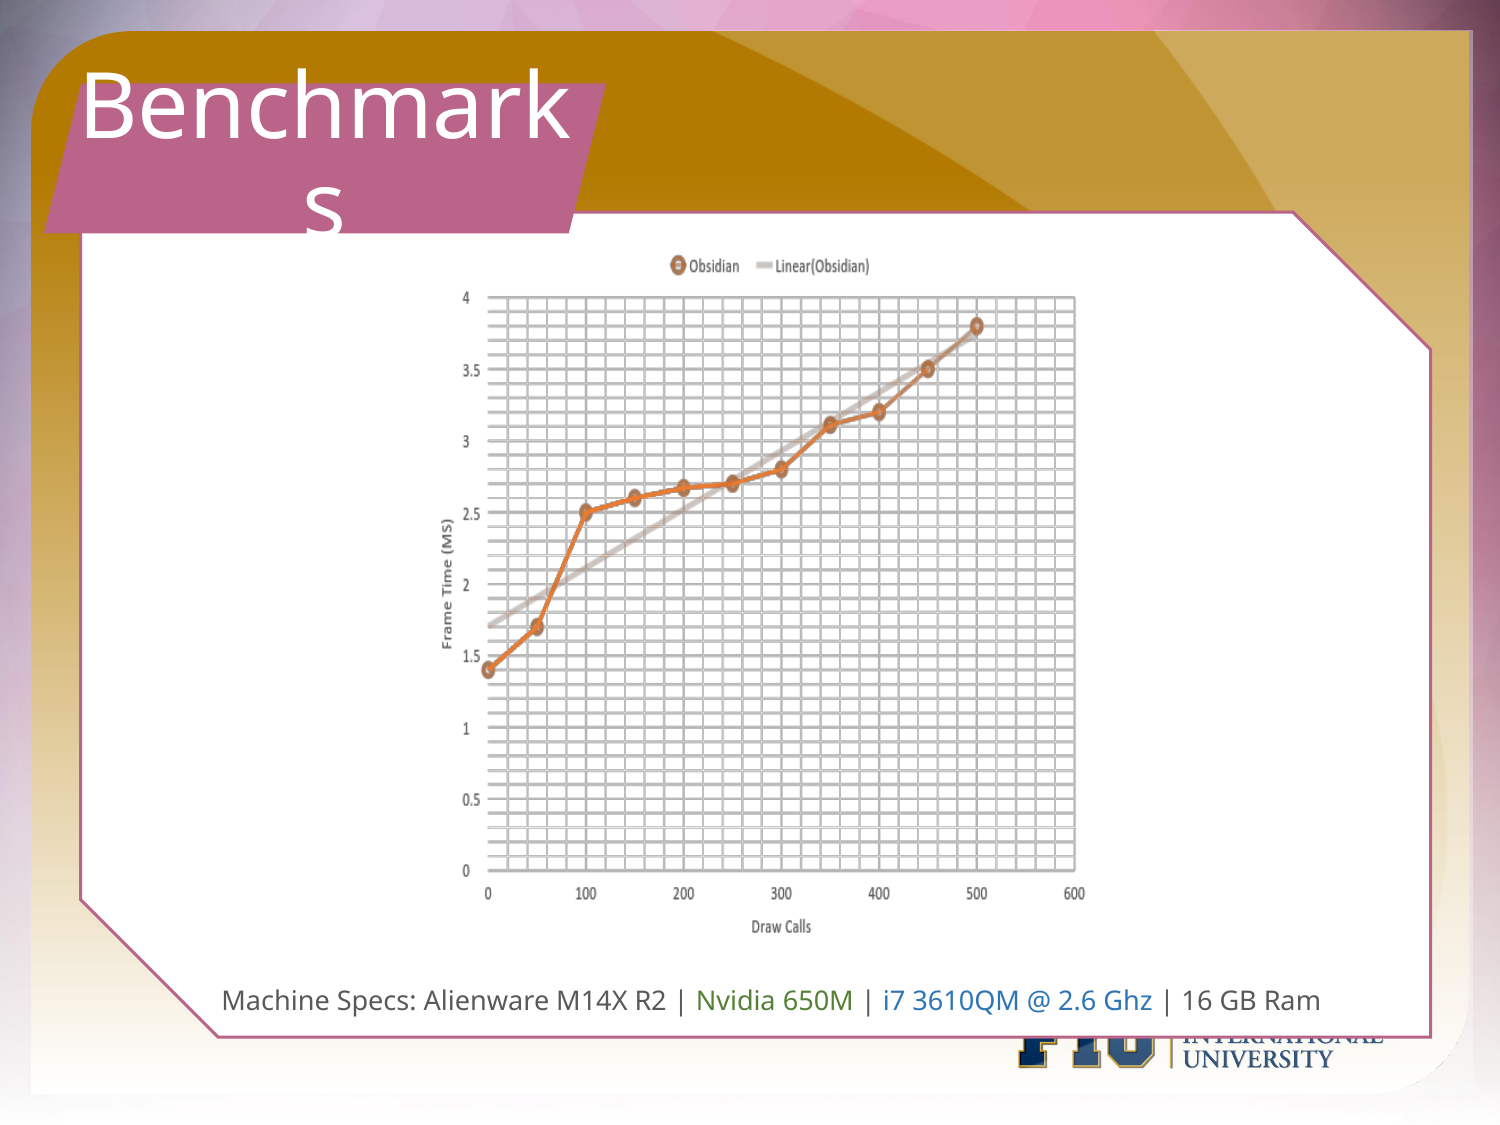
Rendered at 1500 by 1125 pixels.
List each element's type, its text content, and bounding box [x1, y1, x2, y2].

title Benchmarks [43, 83, 607, 234]
list Machine Specs: Alienware M14X R2 | Nvidia 650M | i7 3610QM @ 2.6 Ghz | 16 GB Ram [206, 979, 1450, 1038]
text_box [80, 212, 1431, 1026]
picture [0, 0, 1500, 1125]
